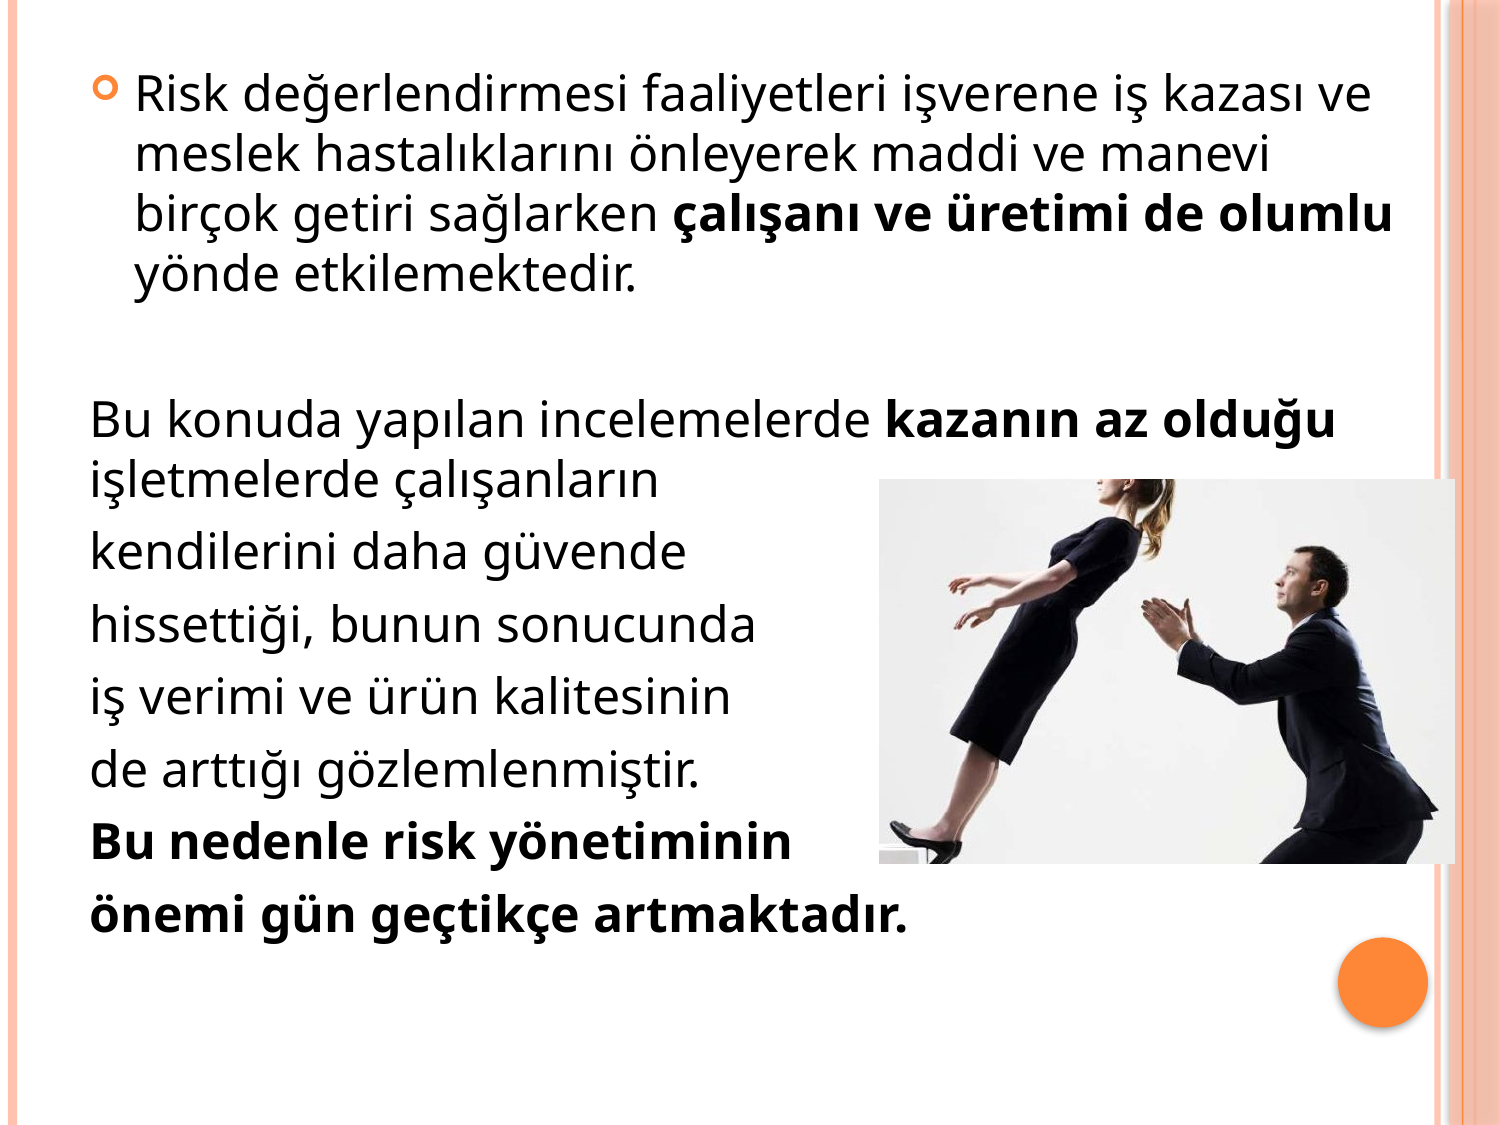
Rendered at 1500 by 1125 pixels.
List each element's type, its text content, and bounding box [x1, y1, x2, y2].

list Risk değerlendirmesi faaliyetleri işverene iş kazası ve meslek hastalıklarını önleyerek maddi ve manevi birçok getiri sağlarken çalışanı ve üretimi de olumlu yönde etkilemektedir. Bu konuda yapılan incelemelerde kazanın az olduğu işletmelerde çalışanların kendilerini daha güvende hissettiği, bunun sonucunda iş verimi ve ürün kalitesinin de arttığı gözlemlenmiştir. Bu nedenle risk yönetiminin önemi gün geçtikçe artmaktadır. [75, 54, 1436, 1083]
picture [879, 479, 1456, 864]
